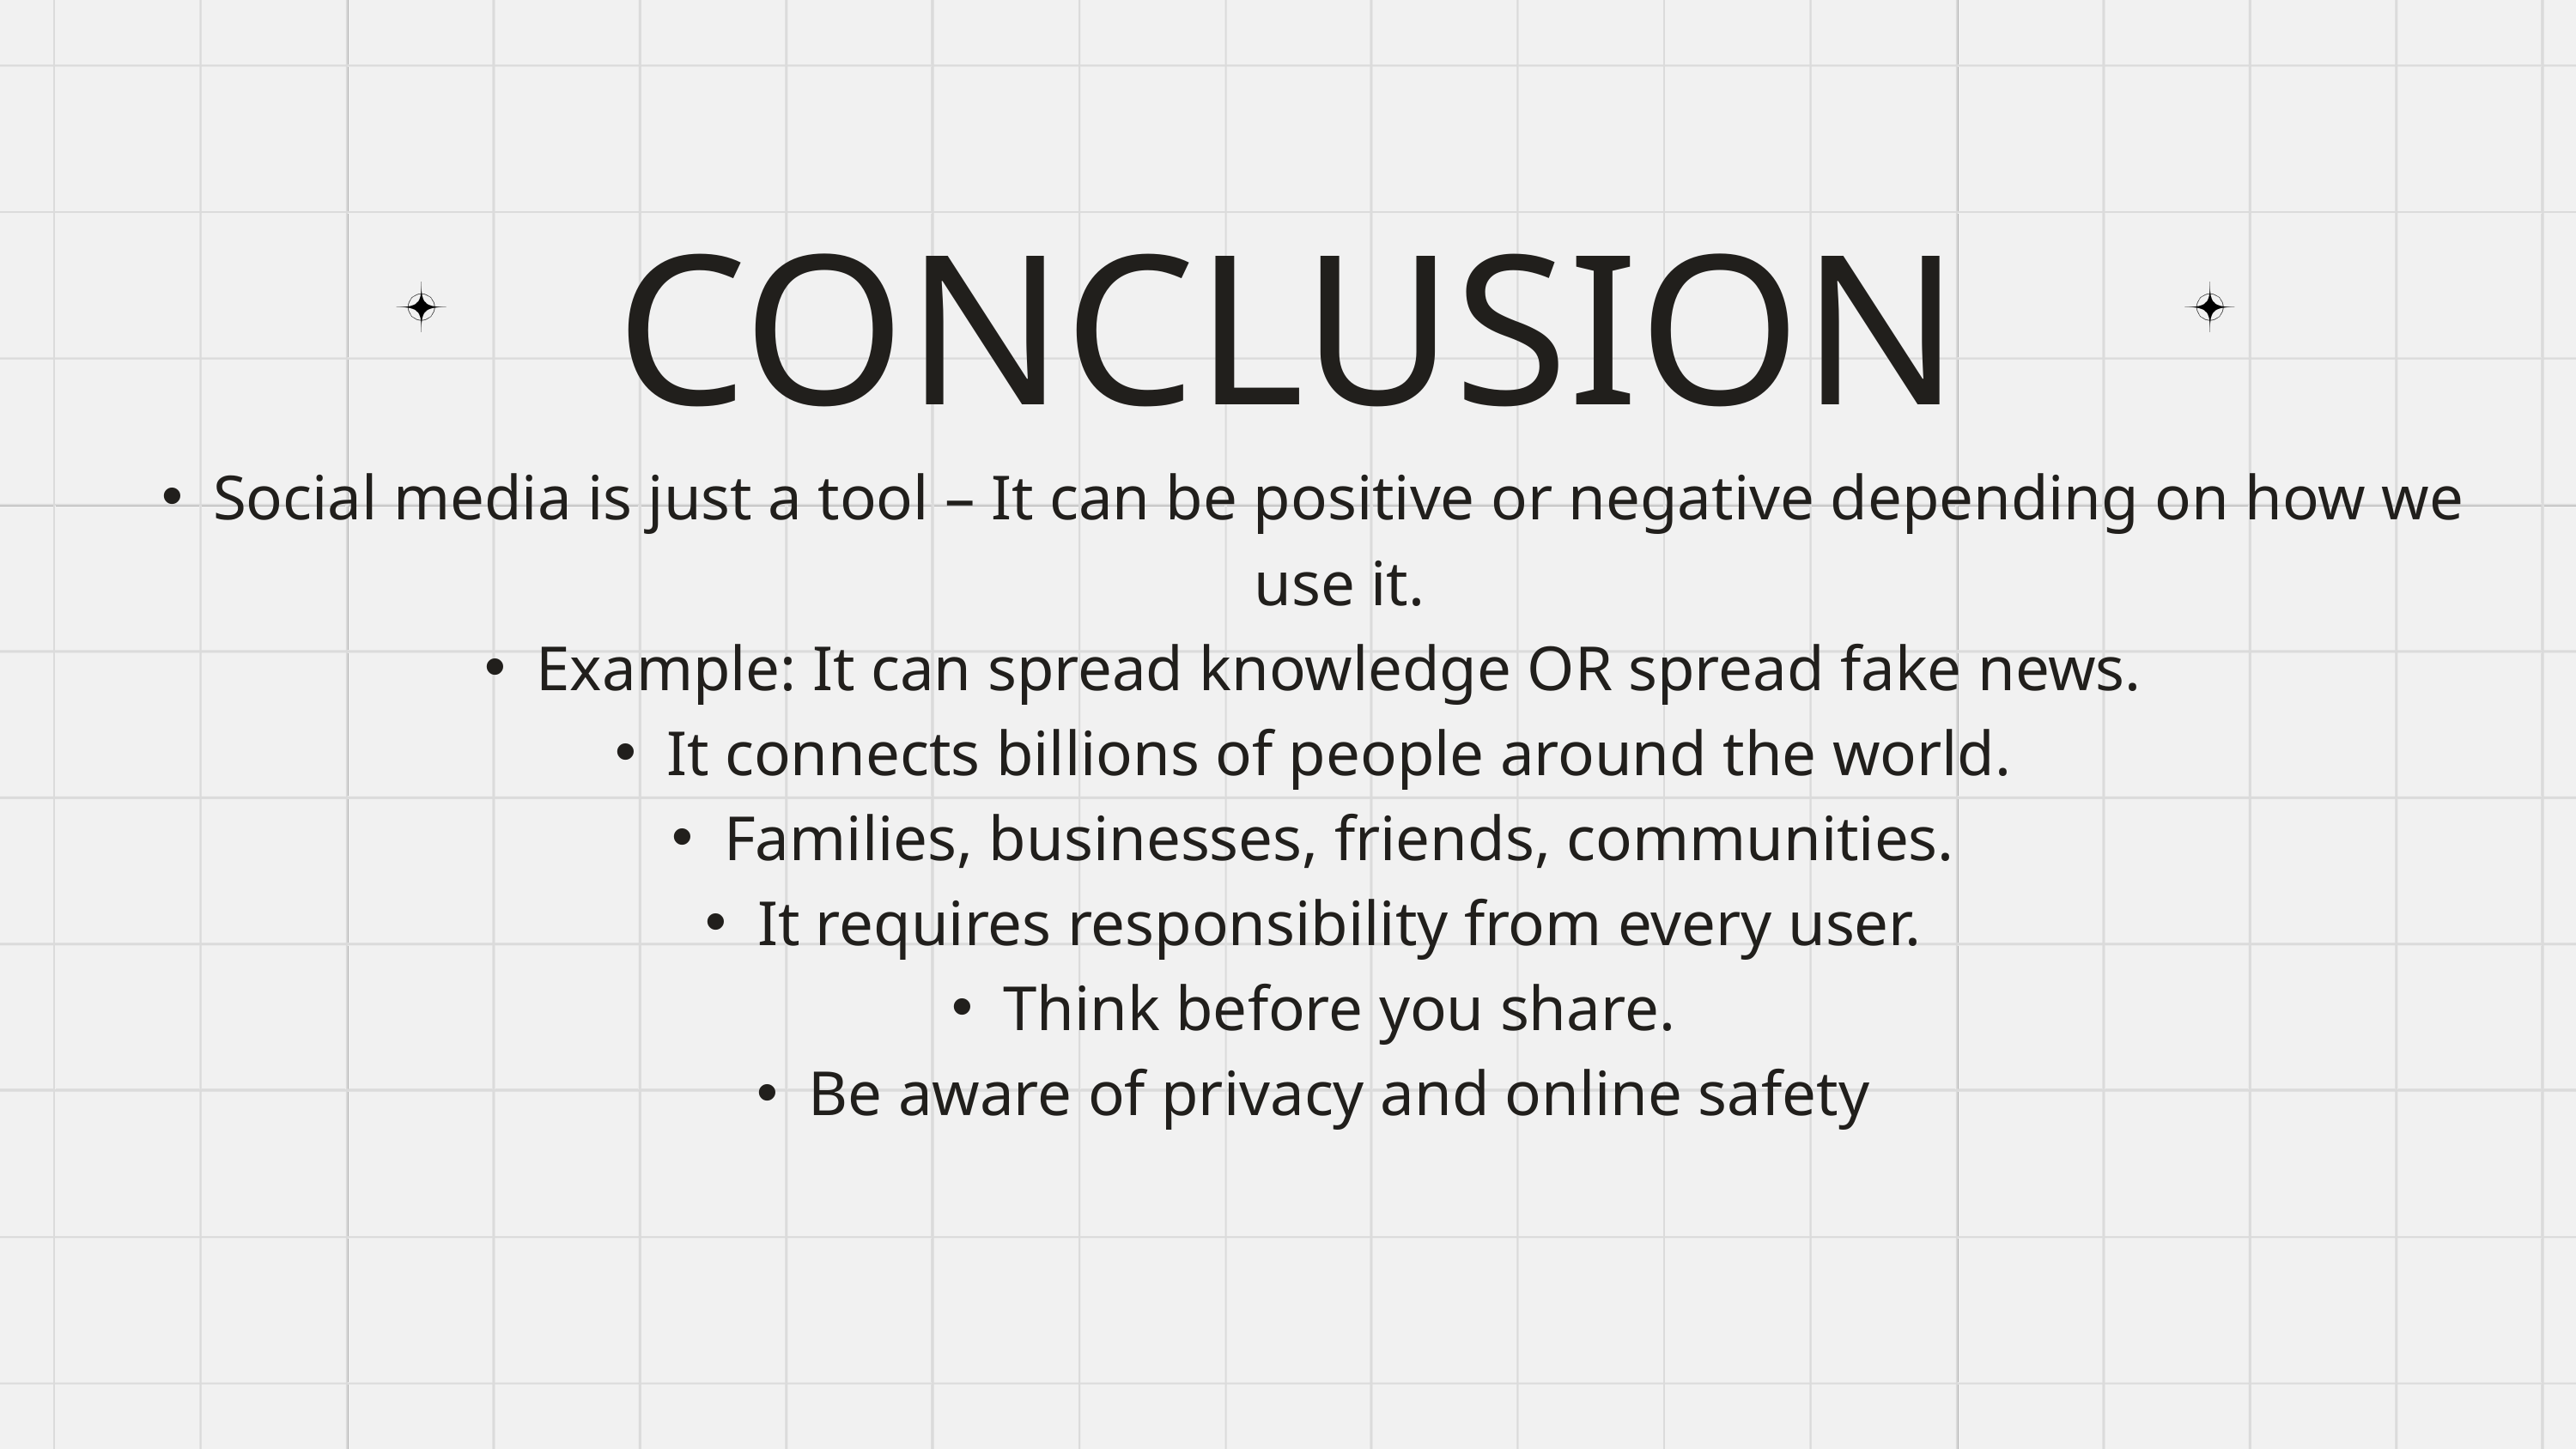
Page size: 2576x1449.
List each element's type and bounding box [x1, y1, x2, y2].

text_box [0, 0, 2576, 1449]
